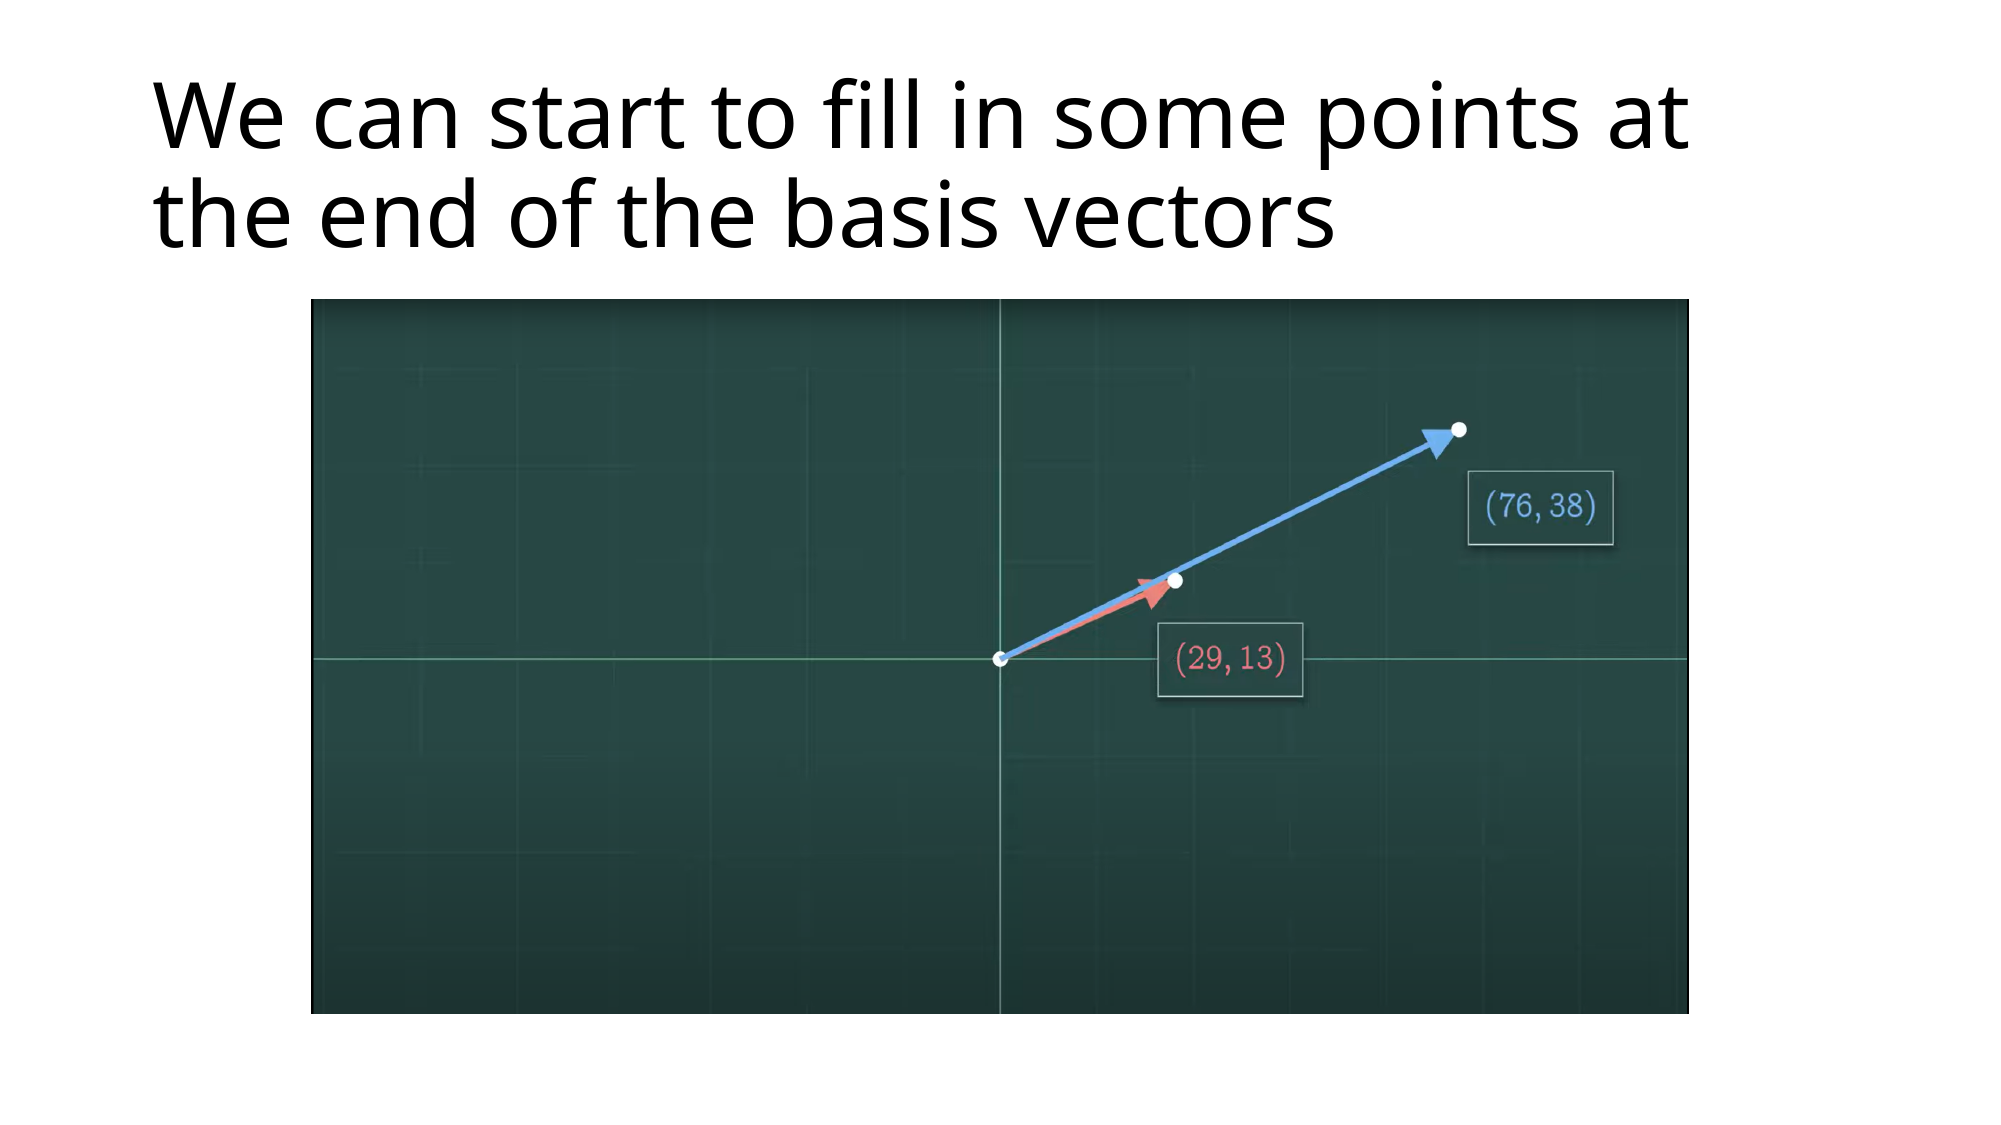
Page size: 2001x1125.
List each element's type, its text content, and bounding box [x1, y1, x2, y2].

title We can start to fill in some points at the end of the basis vectors [137, 59, 1863, 278]
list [311, 299, 1689, 1014]
